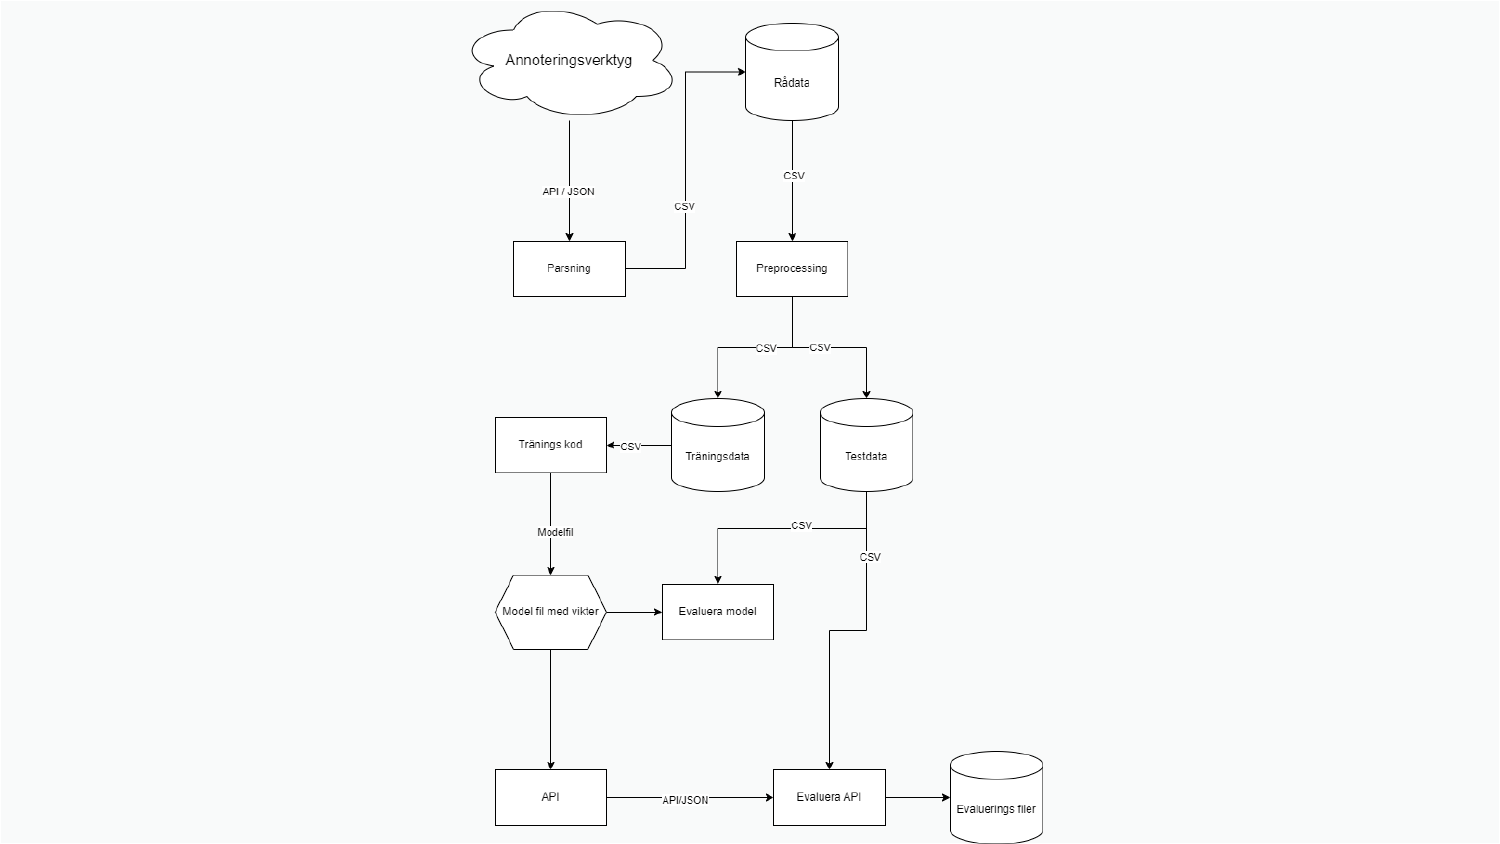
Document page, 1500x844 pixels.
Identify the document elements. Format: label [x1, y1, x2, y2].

picture [457, 0, 1043, 844]
